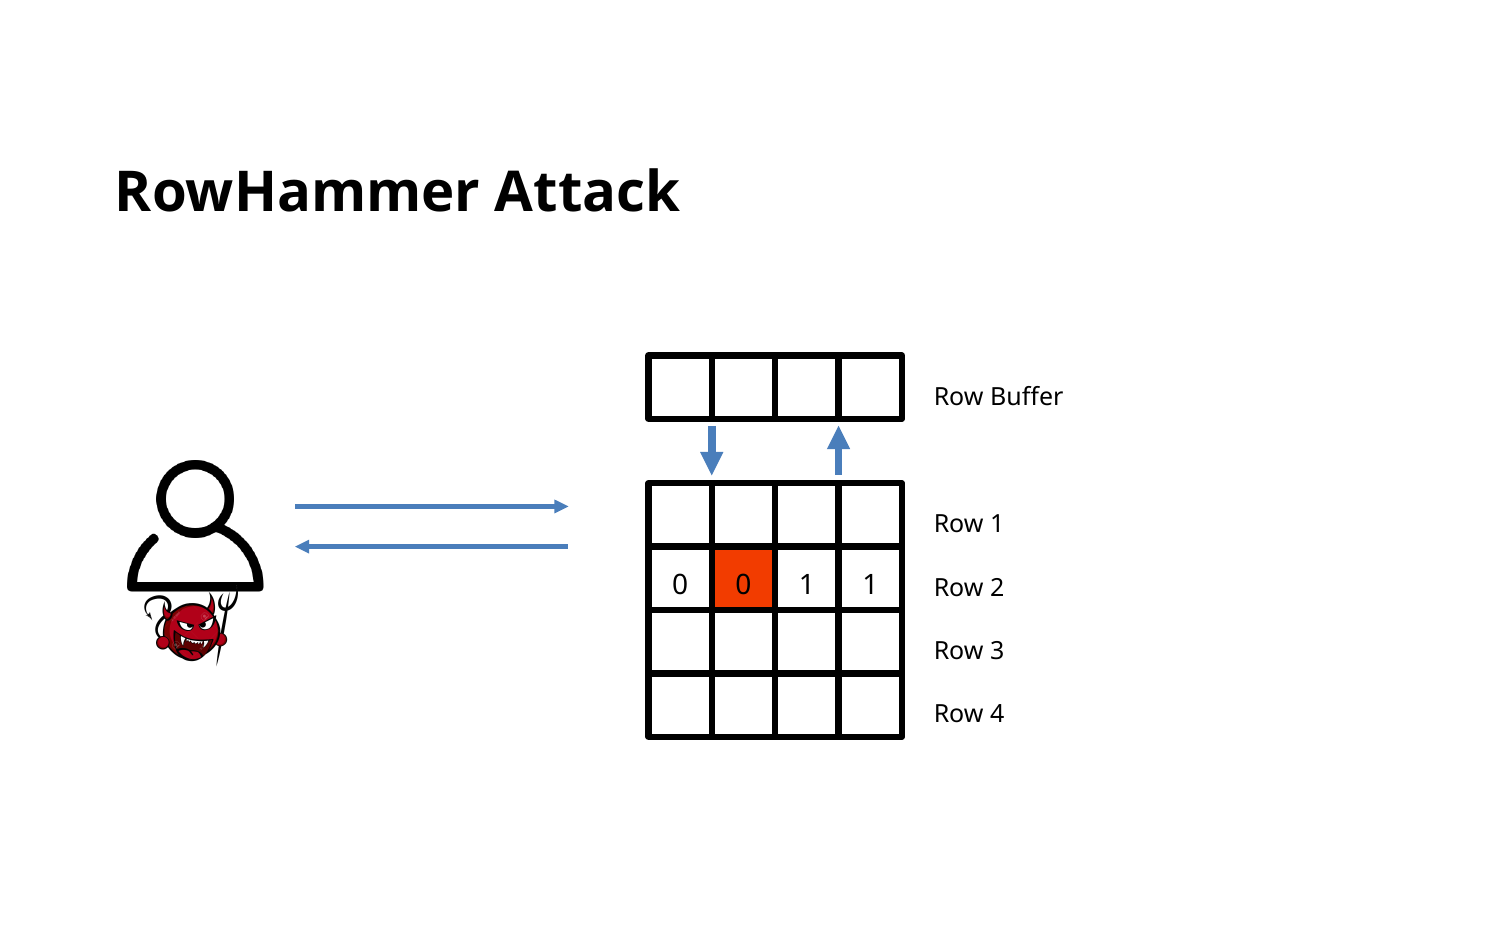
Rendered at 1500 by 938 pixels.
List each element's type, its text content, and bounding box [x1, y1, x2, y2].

text_box [836, 481, 904, 545]
text_box [646, 671, 710, 739]
text_box Row 4 [919, 681, 1151, 736]
text_box 0 [710, 545, 773, 608]
picture [117, 445, 273, 679]
text_box 1 [773, 545, 836, 608]
text_box [710, 608, 773, 671]
text_box [646, 608, 710, 671]
text_box [710, 353, 773, 421]
text_box [836, 608, 904, 671]
text_box Row 2 [919, 554, 1151, 609]
text_box [710, 481, 773, 545]
text_box [710, 671, 773, 739]
text_box [773, 353, 836, 421]
text_box [773, 481, 836, 545]
text_box Row 3 [919, 618, 1151, 672]
text_box [773, 671, 836, 739]
list RowHammer Attack [99, 134, 711, 227]
text_box Row 1 [919, 491, 1151, 546]
text_box 1 [836, 545, 904, 608]
text_box [646, 353, 710, 421]
text_box [836, 671, 904, 739]
text_box 0 [646, 545, 710, 608]
text_box Row Buffer [919, 363, 1151, 418]
text_box [773, 608, 836, 671]
text_box [836, 353, 904, 421]
text_box [646, 481, 710, 545]
